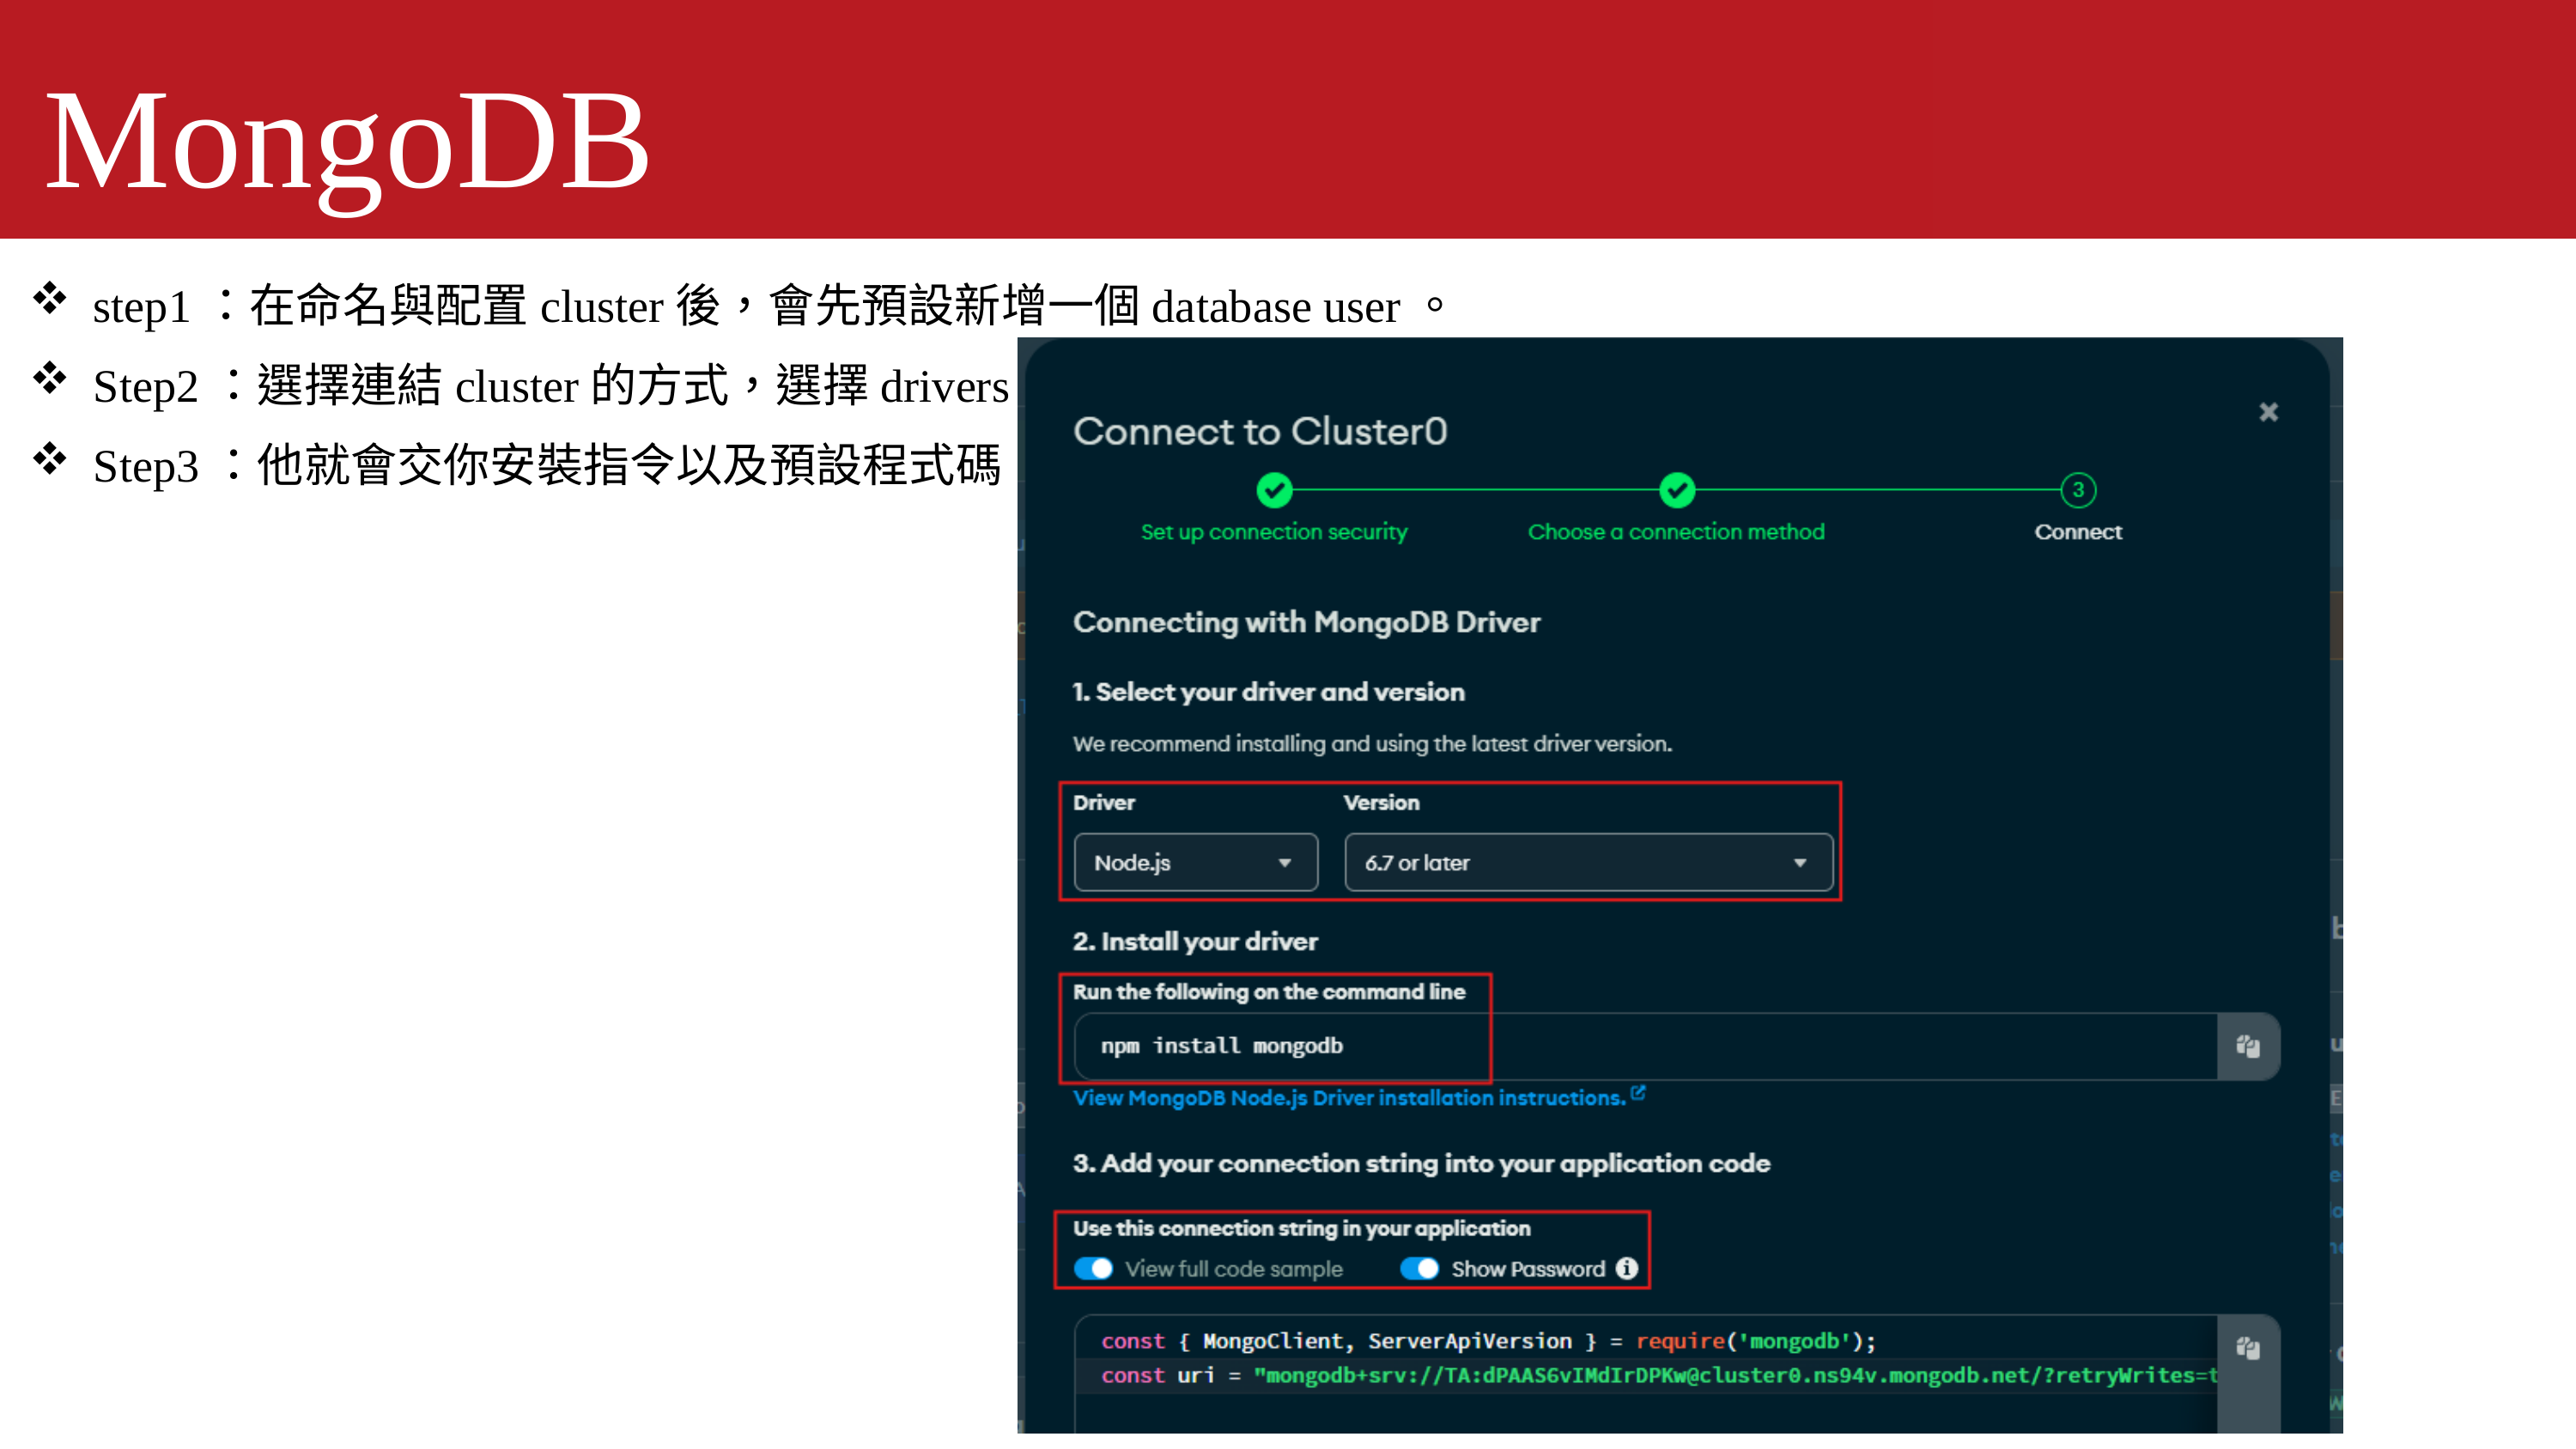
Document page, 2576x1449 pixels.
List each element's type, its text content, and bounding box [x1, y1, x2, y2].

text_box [0, 0, 2576, 239]
text_box step1：在命名與配置cluster後，會先預設新增一個database user。 Step2：選擇連結cluster的方式，選擇drivers Step3：他就會交你安裝指令以及預設程式碼 [28, 251, 2544, 573]
picture [1018, 337, 2343, 1434]
